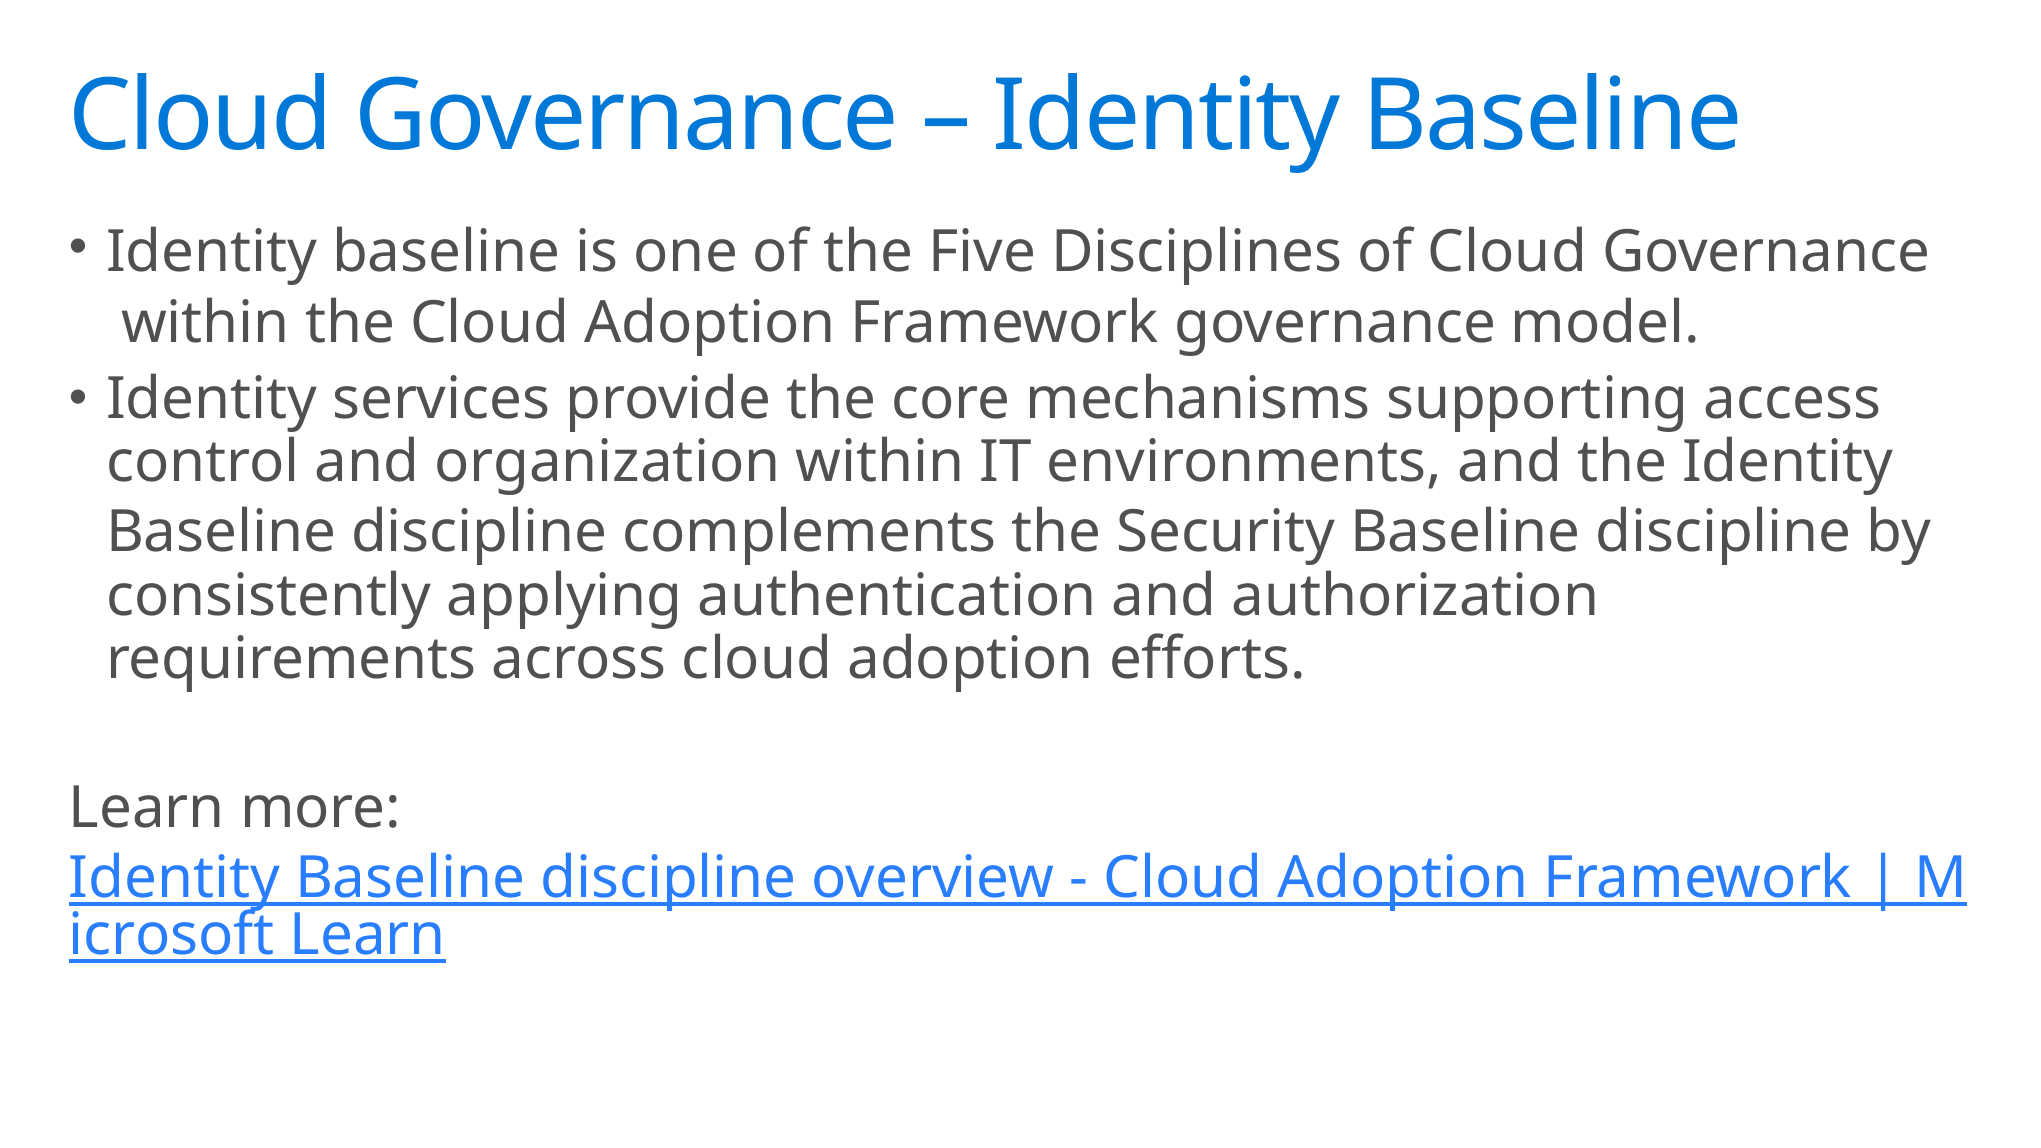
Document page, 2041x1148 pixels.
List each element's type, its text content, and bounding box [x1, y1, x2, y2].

list Identity baseline is one of the Five Disciplines of Cloud Governance within the Cloud Adoption Framework governance model. Identity services provide the core mechanisms supporting access control and organization within IT environments, and the Identity Baseline discipline complements the Security Baseline discipline by consistently applying authentication and authorization requirements across cloud adoption efforts. Learn more: Identity Baseline discipline overview - Cloud Adoption Framework | Microsoft Learn [45, 198, 1996, 908]
title Cloud Governance – Identity Baseline [45, 48, 1996, 198]
